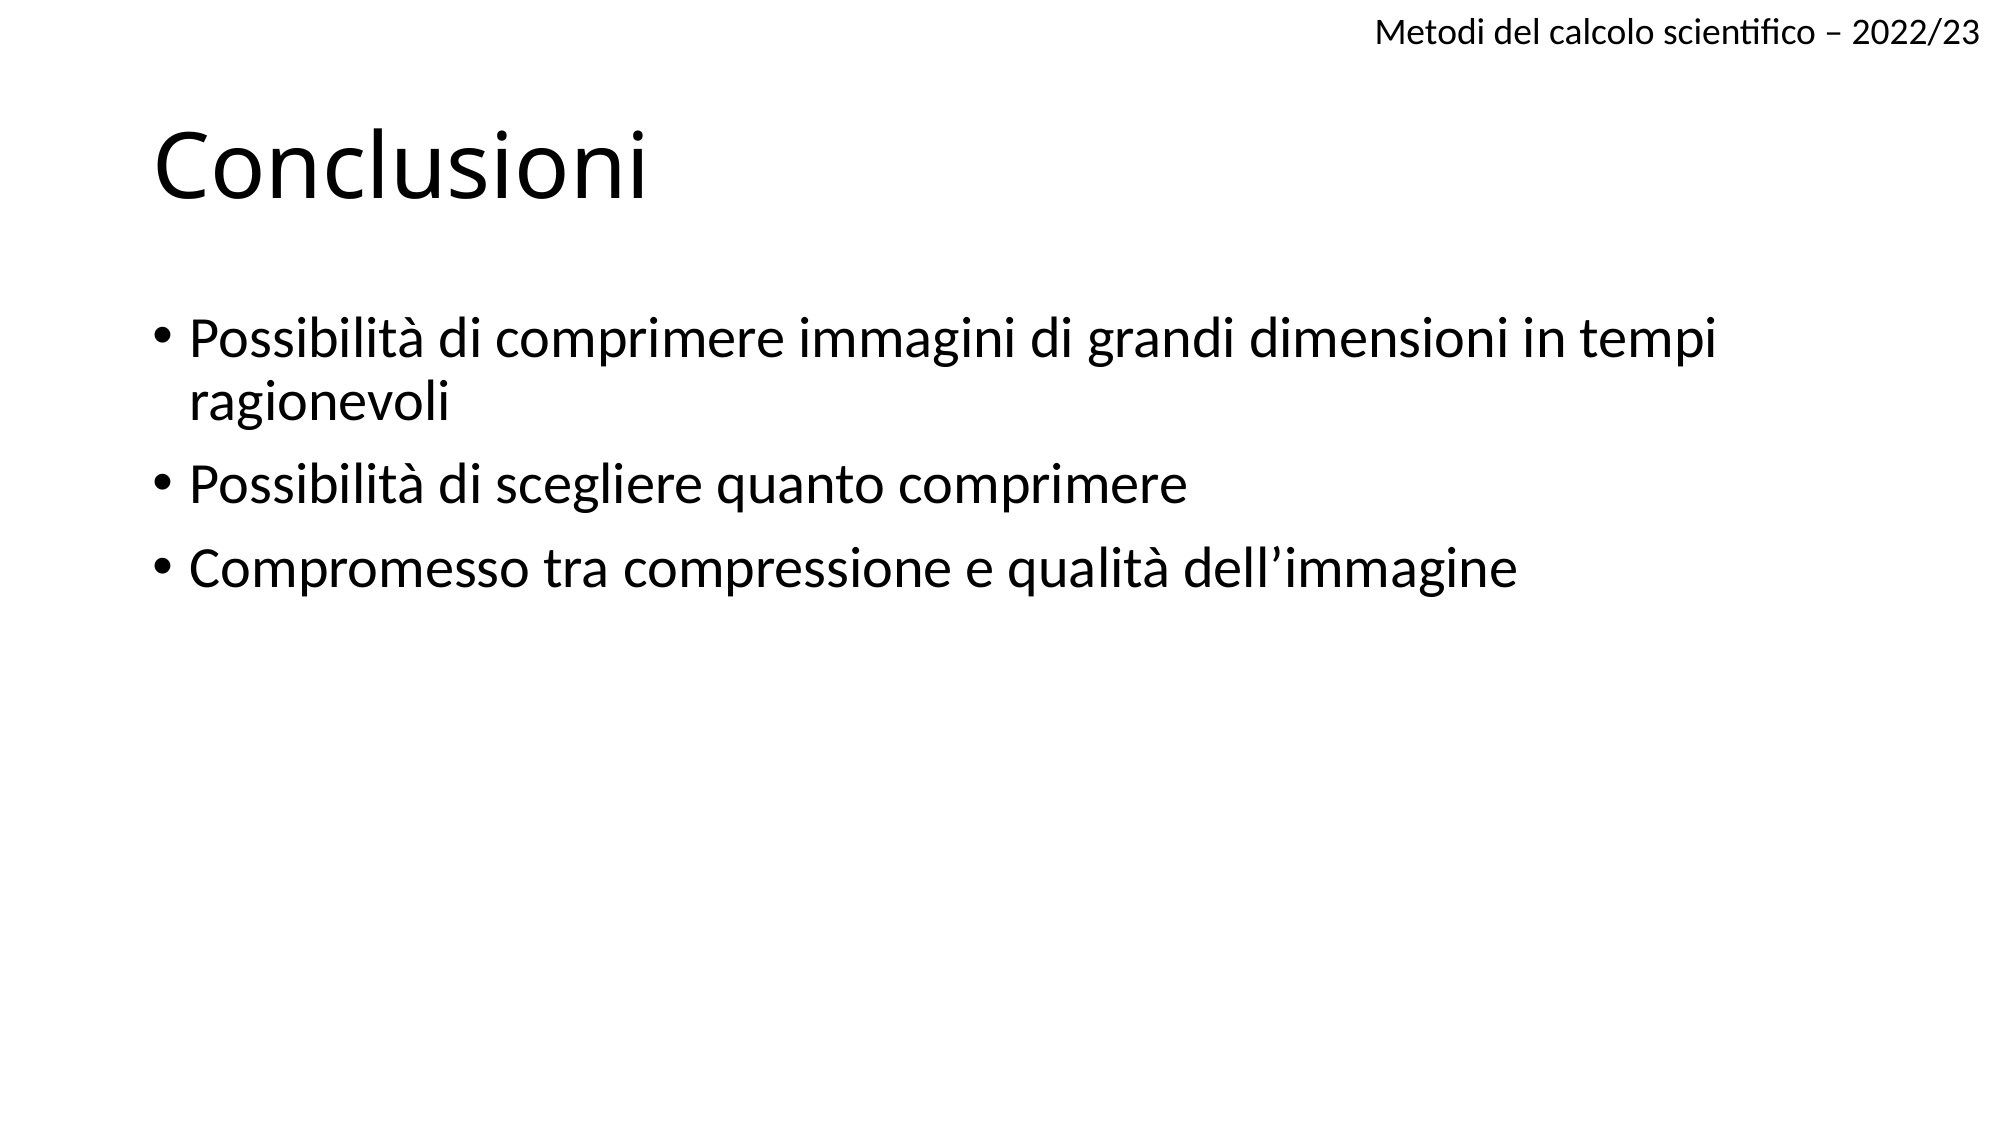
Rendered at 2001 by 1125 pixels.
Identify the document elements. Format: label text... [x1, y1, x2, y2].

title Conclusioni [137, 59, 1863, 278]
text_box Metodi del calcolo scientifico – 2022/23 [1359, 0, 1996, 60]
list Possibilità di comprimere immagini di grandi dimensioni in tempi ragionevoli Possibilità di scegliere quanto comprimere Compromesso tra compressione e qualità dell’immagine [137, 299, 1863, 1014]
